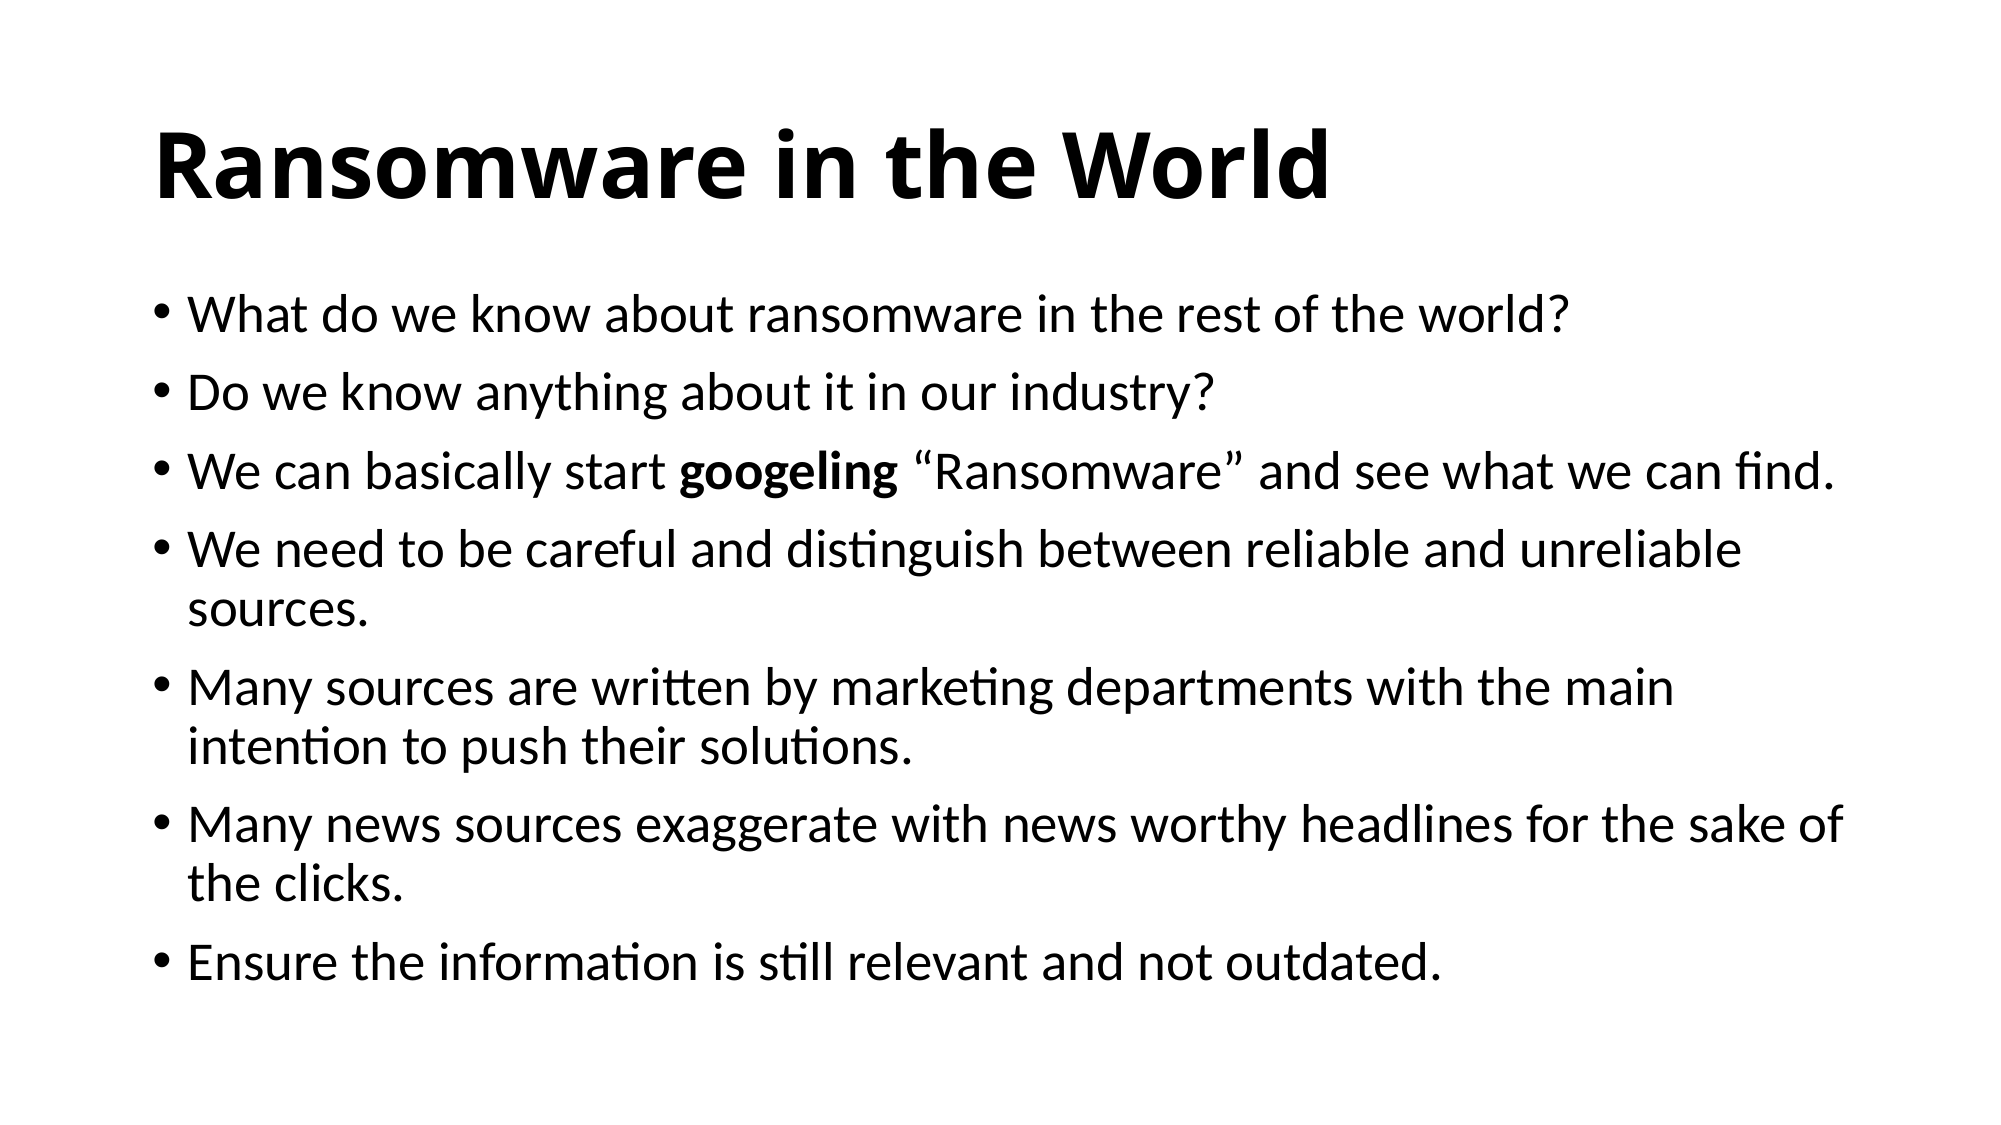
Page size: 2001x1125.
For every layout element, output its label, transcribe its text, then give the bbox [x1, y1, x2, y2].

list What do we know about ransomware in the rest of the world? Do we know anything about it in our industry? We can basically start googeling “Ransomware” and see what we can find. We need to be careful and distinguish between reliable and unreliable sources. Many sources are written by marketing departments with the main intention to push their solutions. Many news sources exaggerate with news worthy headlines for the sake of the clicks. Ensure the information is still relevant and not outdated. [137, 277, 1863, 1066]
title Ransomware in the World [137, 59, 1863, 277]
